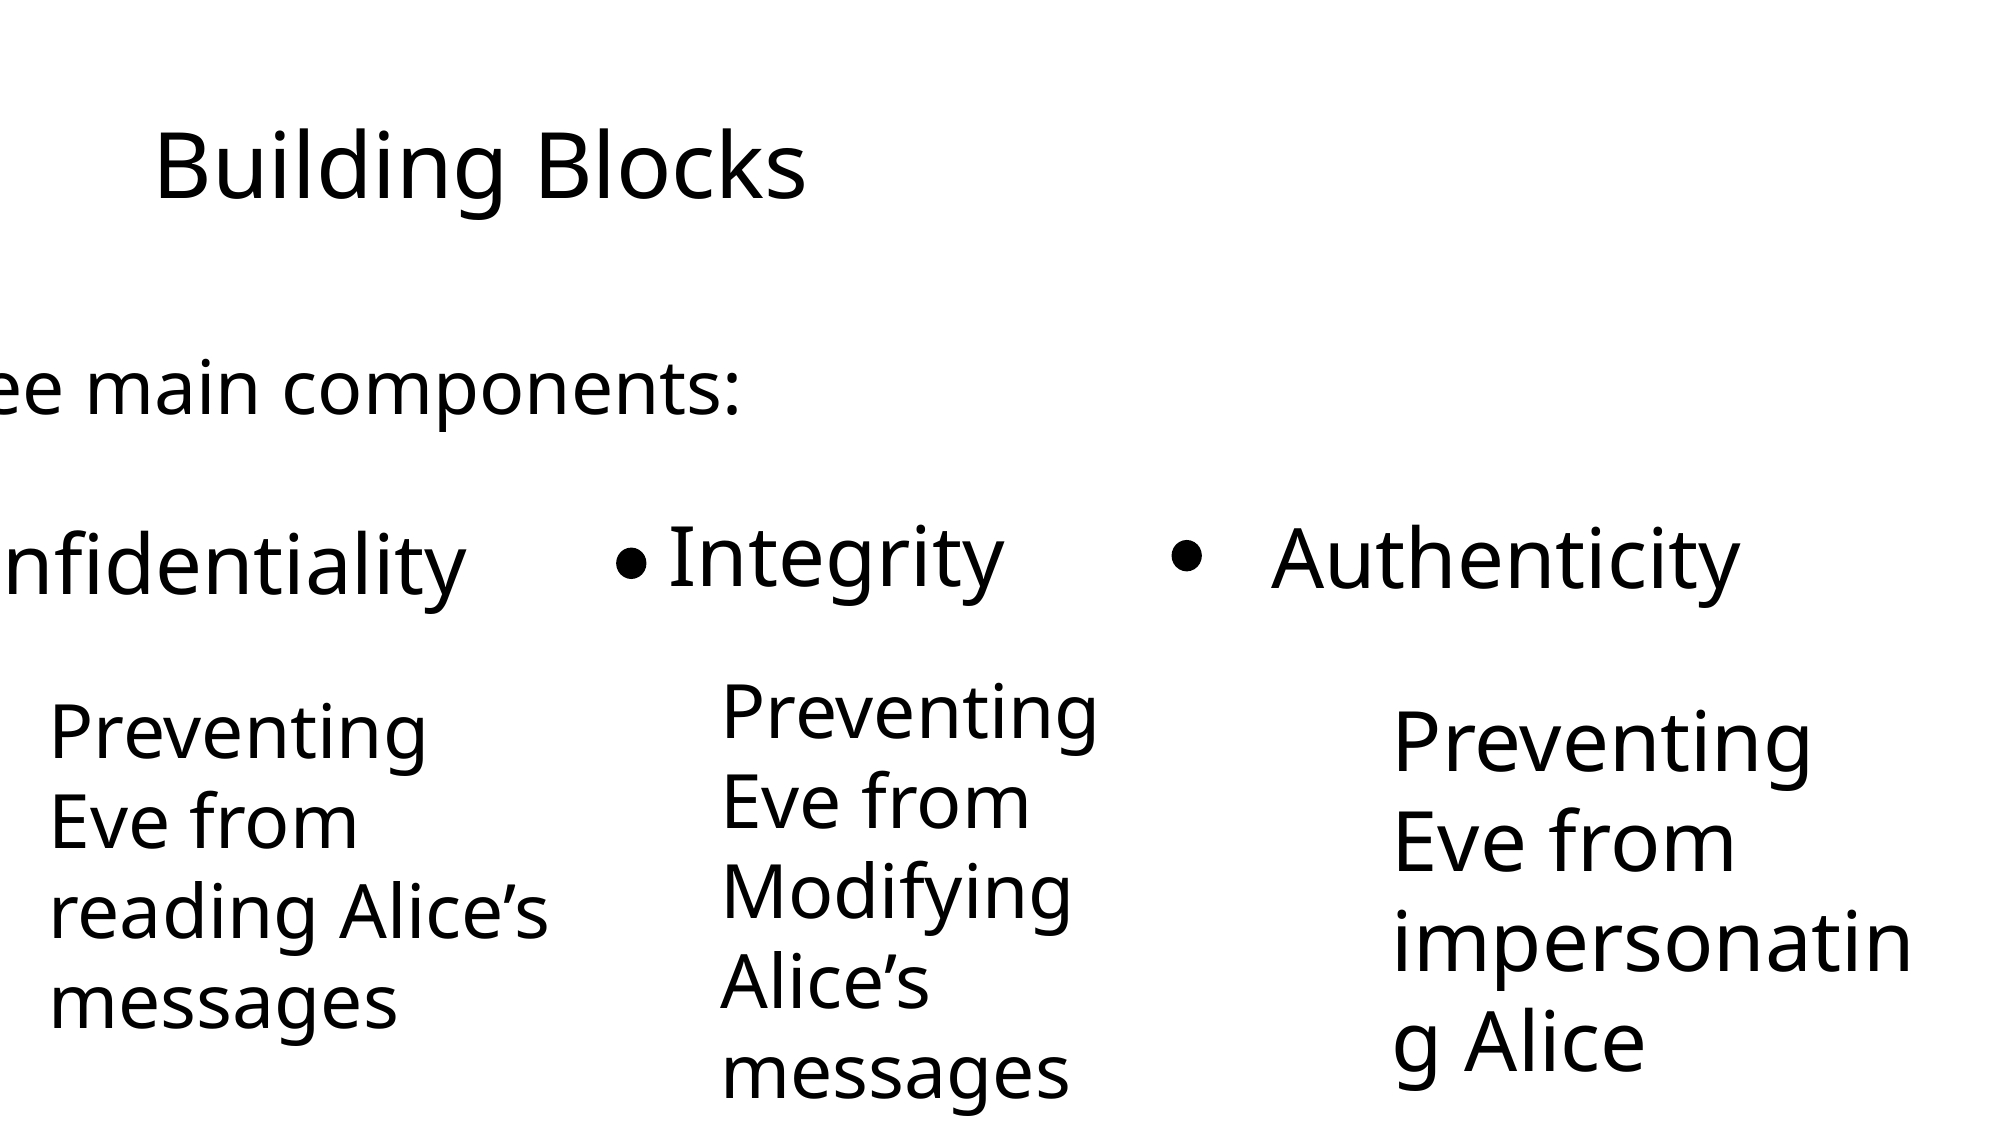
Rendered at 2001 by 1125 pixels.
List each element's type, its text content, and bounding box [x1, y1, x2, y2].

text_box Preventing Eve from reading Alice’s messages [33, 676, 570, 1052]
text_box Confidentiality [0, 503, 483, 619]
text_box Integrity [653, 495, 1020, 611]
text_box Three main components: [0, 331, 778, 437]
text_box Authenticity [1256, 497, 1757, 613]
text_box [616, 547, 647, 580]
text_box Preventing Eve from impersonating Alice [1377, 680, 1945, 1096]
title Building Blocks [137, 59, 1863, 278]
text_box [1171, 539, 1202, 572]
text_box Preventing Eve from Modifying Alice’s messages without being detected [705, 655, 1242, 1125]
